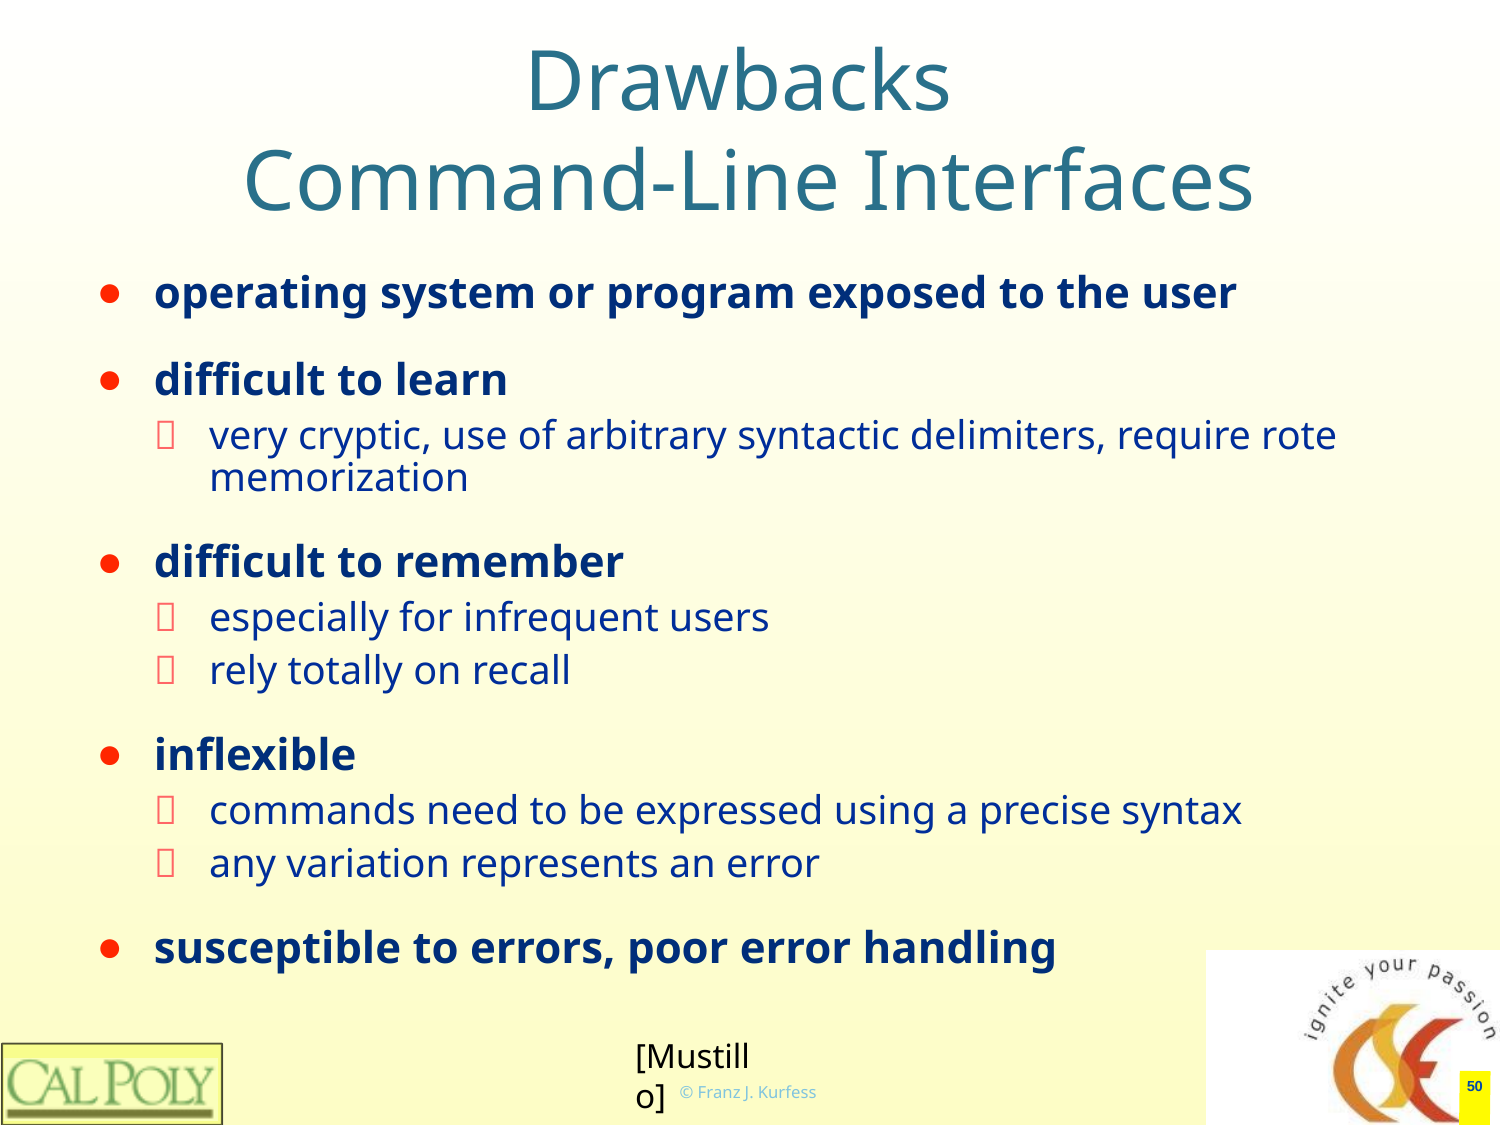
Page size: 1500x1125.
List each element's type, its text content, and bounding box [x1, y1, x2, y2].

text_box [Mustillo] [635, 1035, 769, 1115]
list operating system or program exposed to the user difficult to learn very cryptic, use of arbitrary syntactic delimiters, require rote memorization difficult to remember especially for infrequent users rely totally on recall inflexible commands need to be expressed using a precise syntax any variation represents an error susceptible to errors, poor error handling [90, 264, 1410, 1048]
picture [1206, 950, 1500, 1125]
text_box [1, 1043, 223, 1125]
slide_number ‹#› [1459, 1070, 1491, 1125]
title Drawbacks Command-Line Interfaces [90, 0, 1410, 255]
